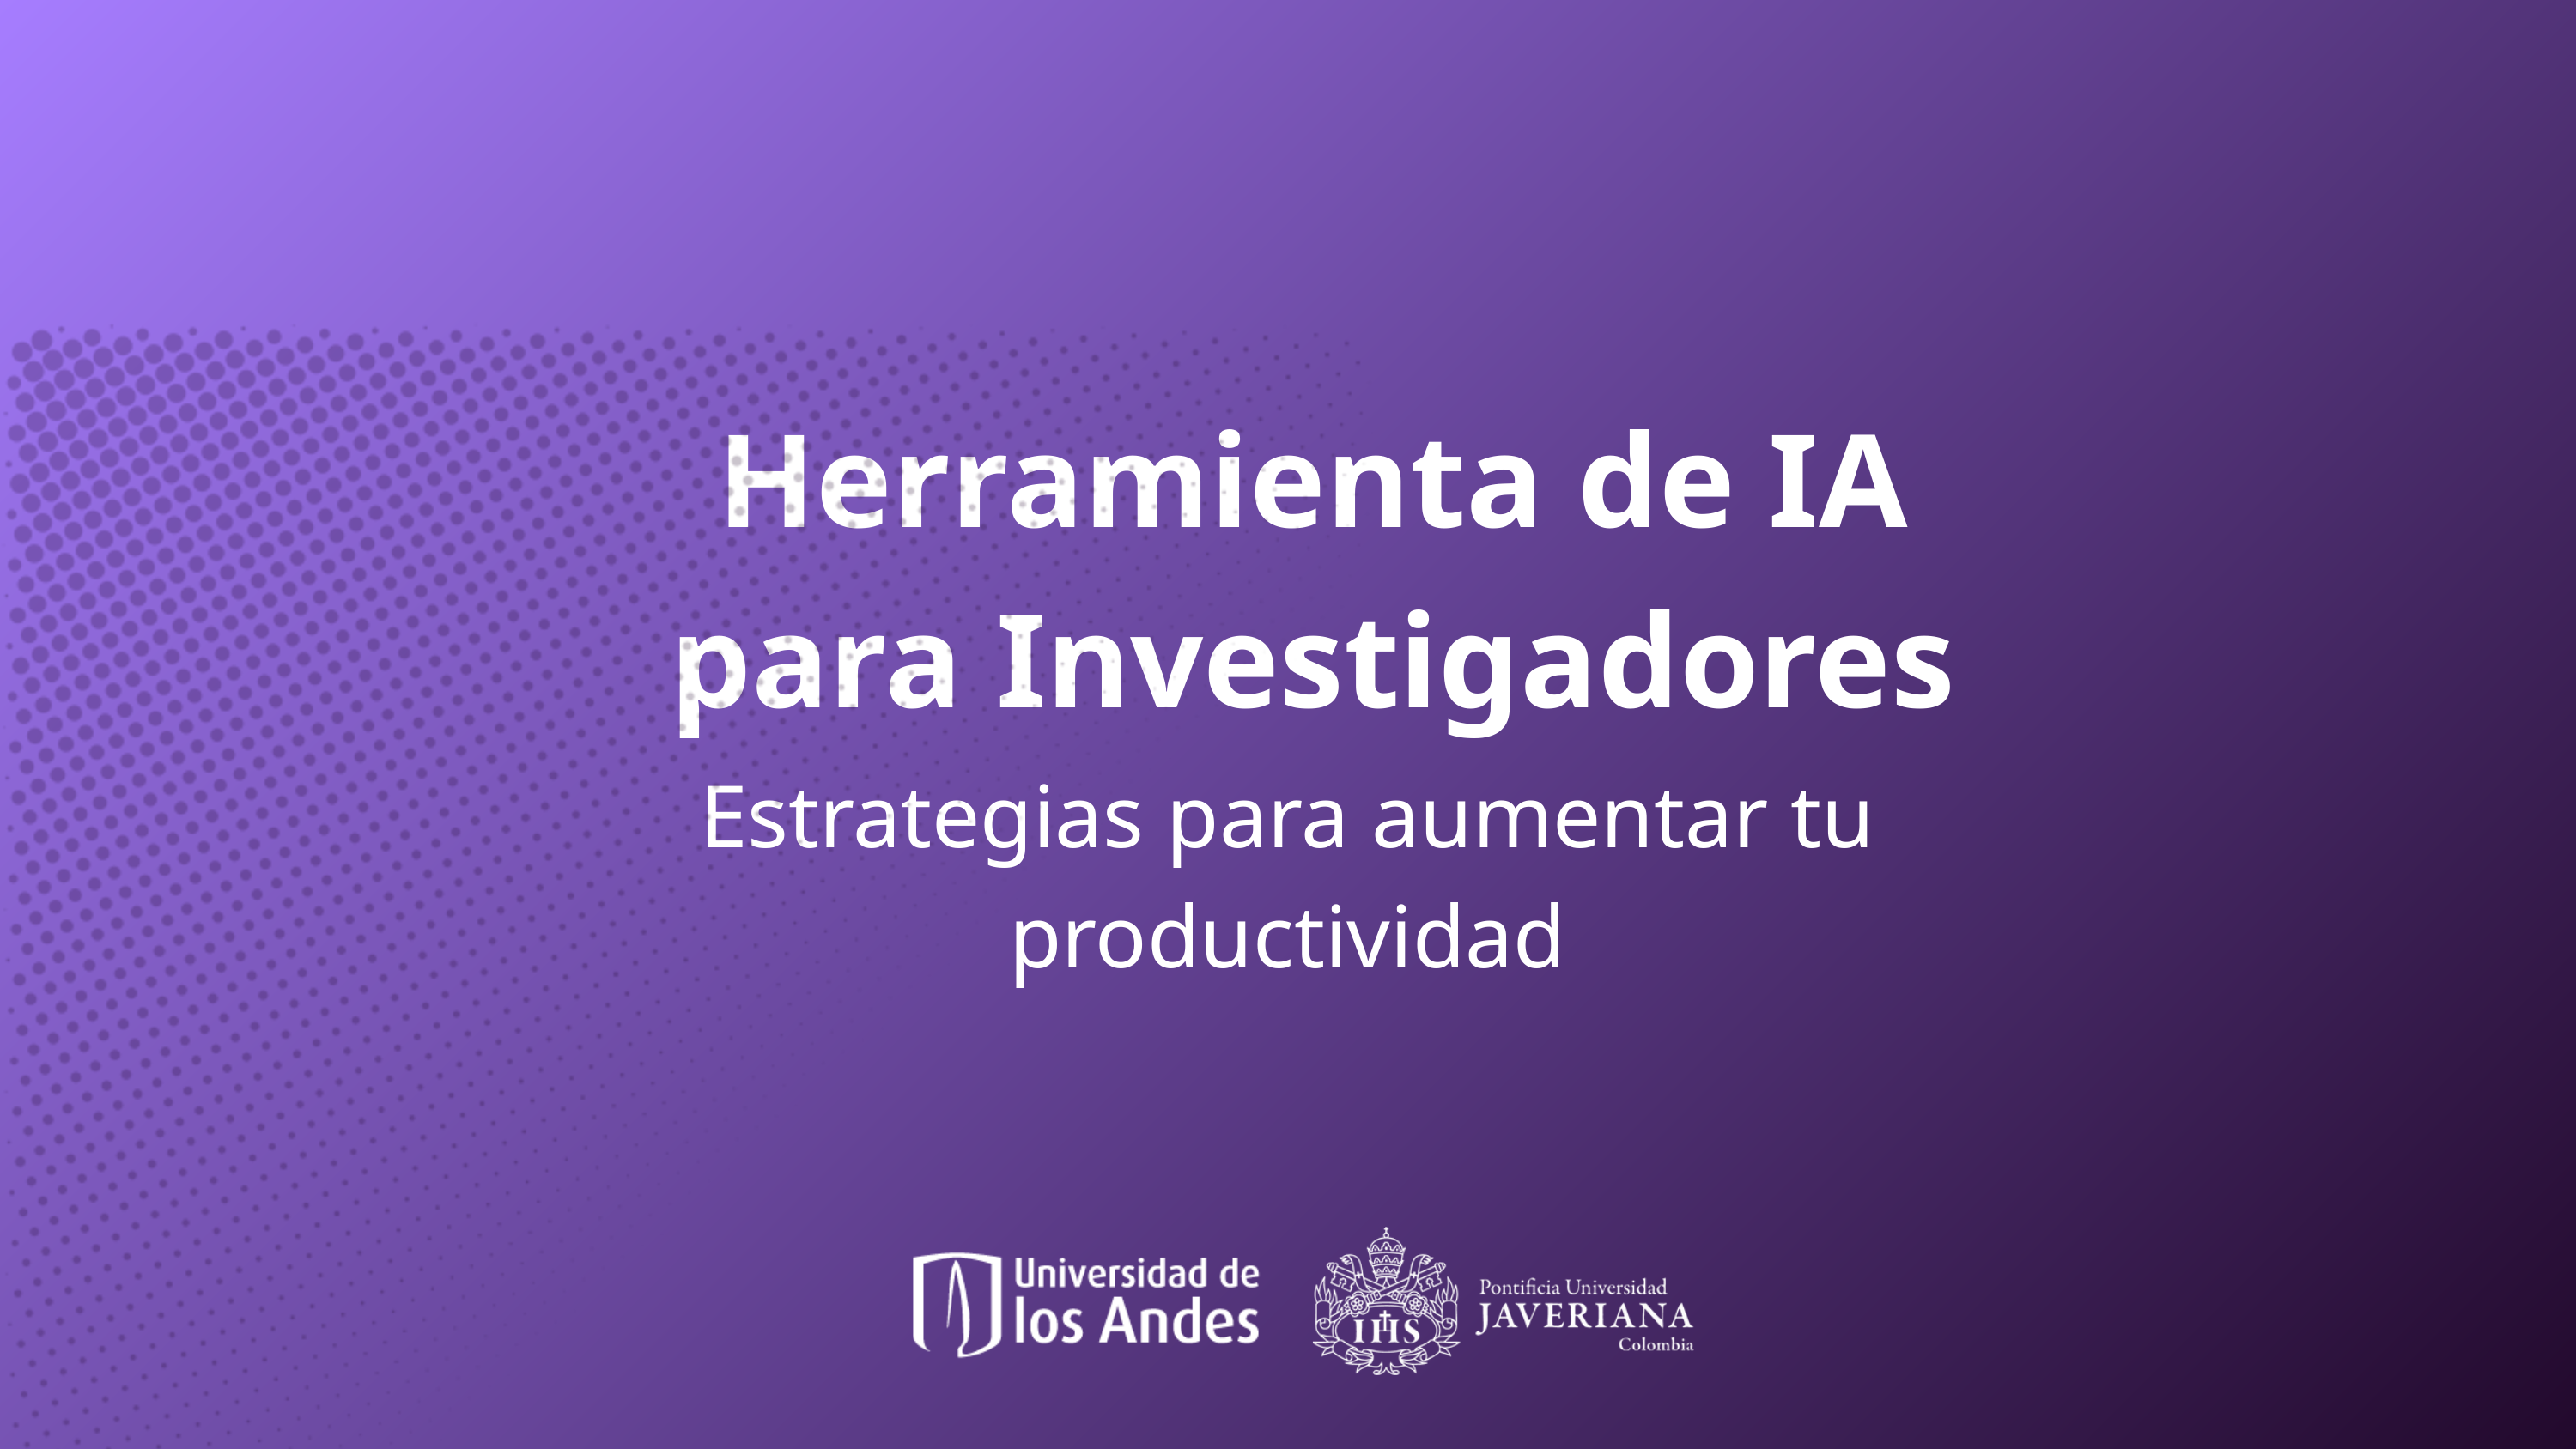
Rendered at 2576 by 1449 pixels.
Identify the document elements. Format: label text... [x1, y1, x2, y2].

text_box Herramienta de IA para Investigadores [1373, 373, 2037, 734]
text_box Estrategias para aumentar tu productividad [1373, 744, 1965, 985]
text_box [881, 1227, 1695, 1375]
text_box [1, 322, 1373, 1449]
